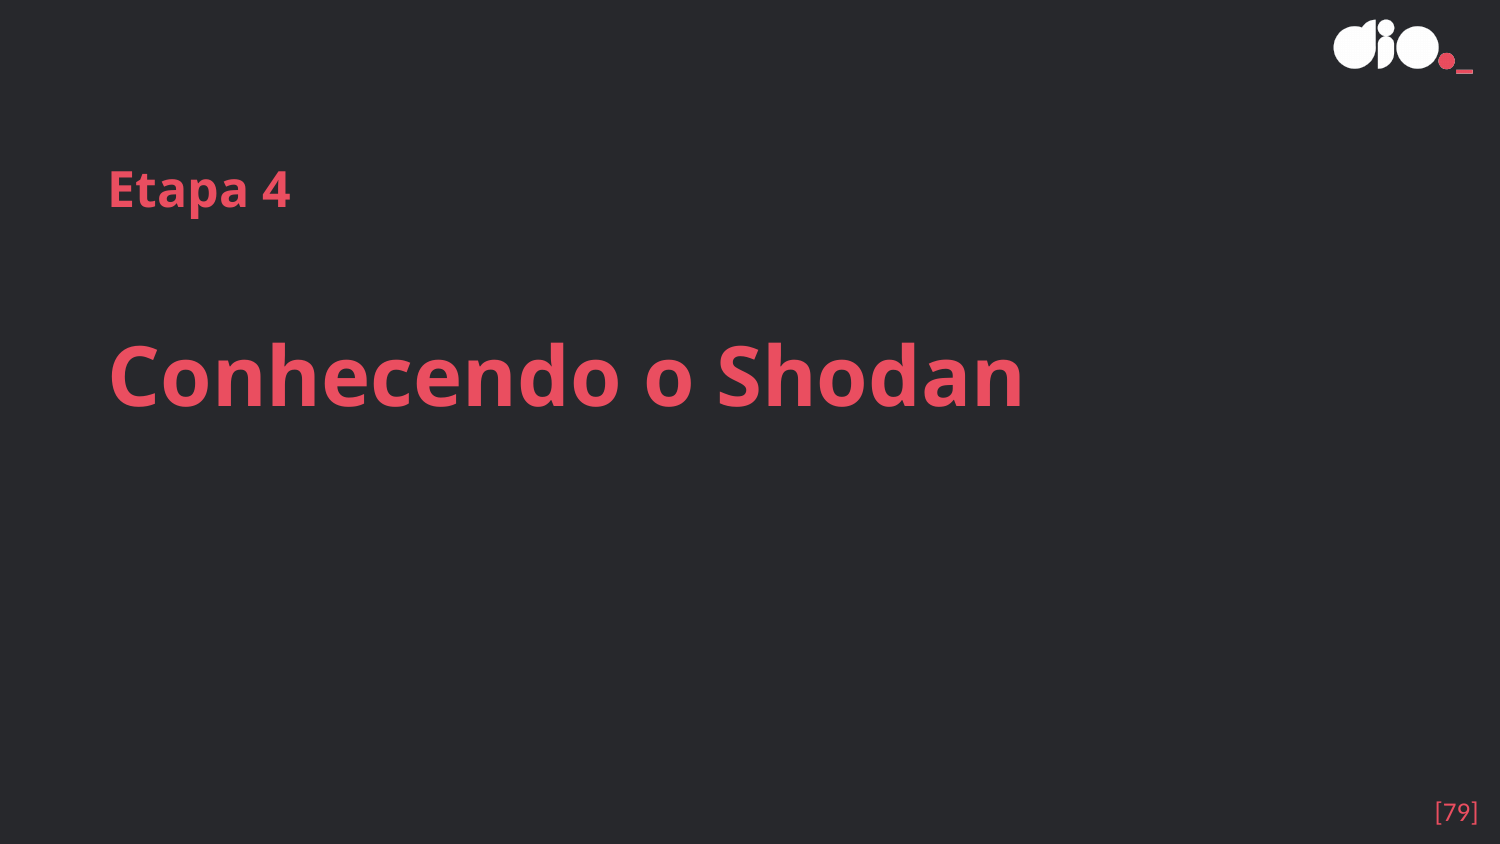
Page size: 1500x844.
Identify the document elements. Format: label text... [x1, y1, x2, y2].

text_box Etapa 4 [92, 142, 1309, 223]
slide_number [79] [1403, 779, 1494, 844]
text_box Conhecendo o Shodan [92, 292, 1309, 558]
picture [1332, 19, 1474, 75]
